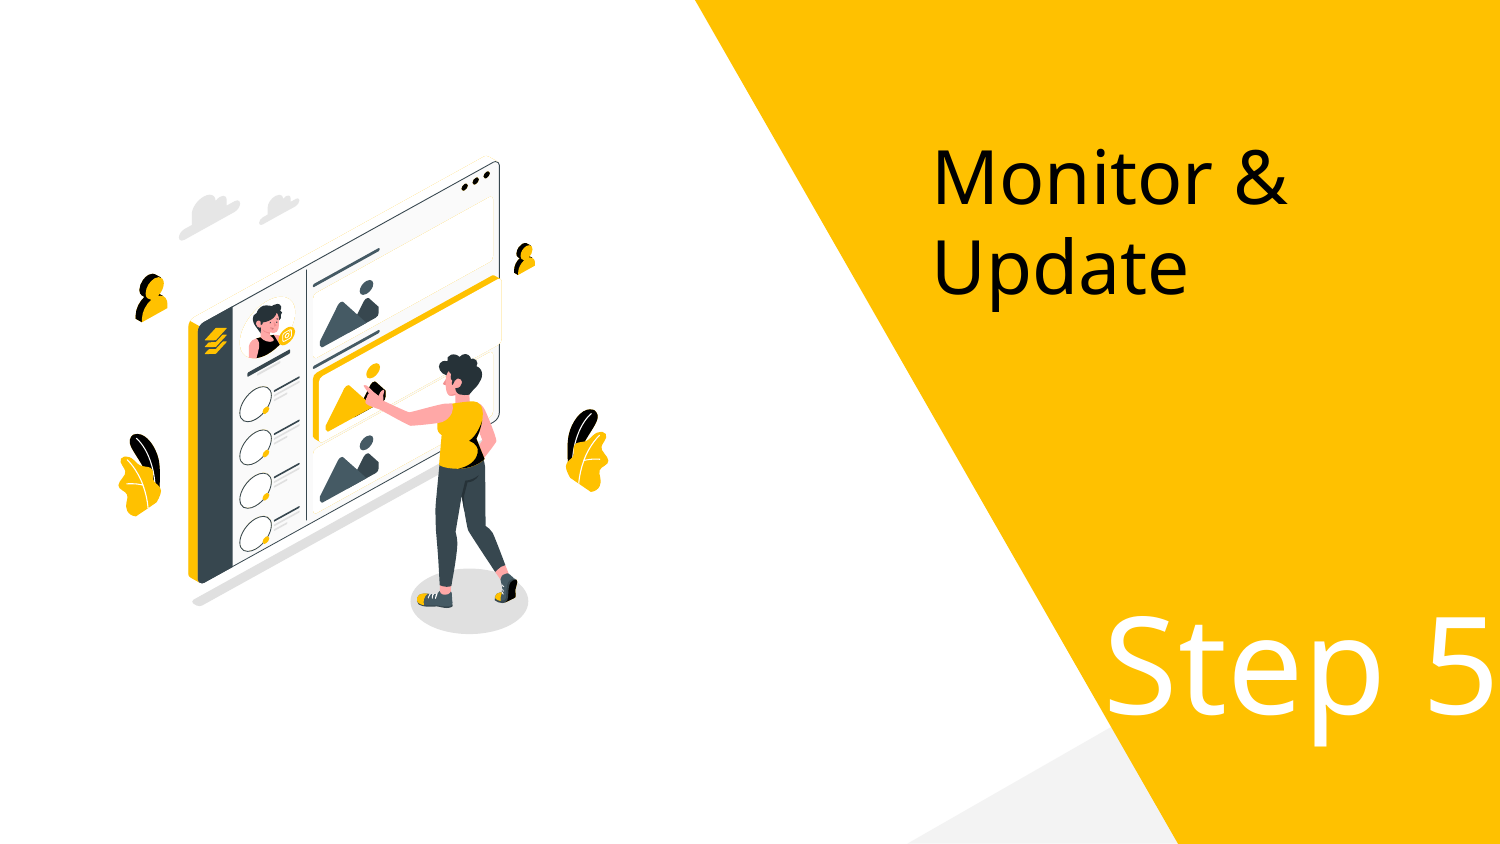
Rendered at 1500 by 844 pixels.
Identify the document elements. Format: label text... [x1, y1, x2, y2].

title Monitor & Update [916, 114, 1434, 419]
title Step 5 [1033, 594, 1500, 757]
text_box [117, 155, 610, 635]
